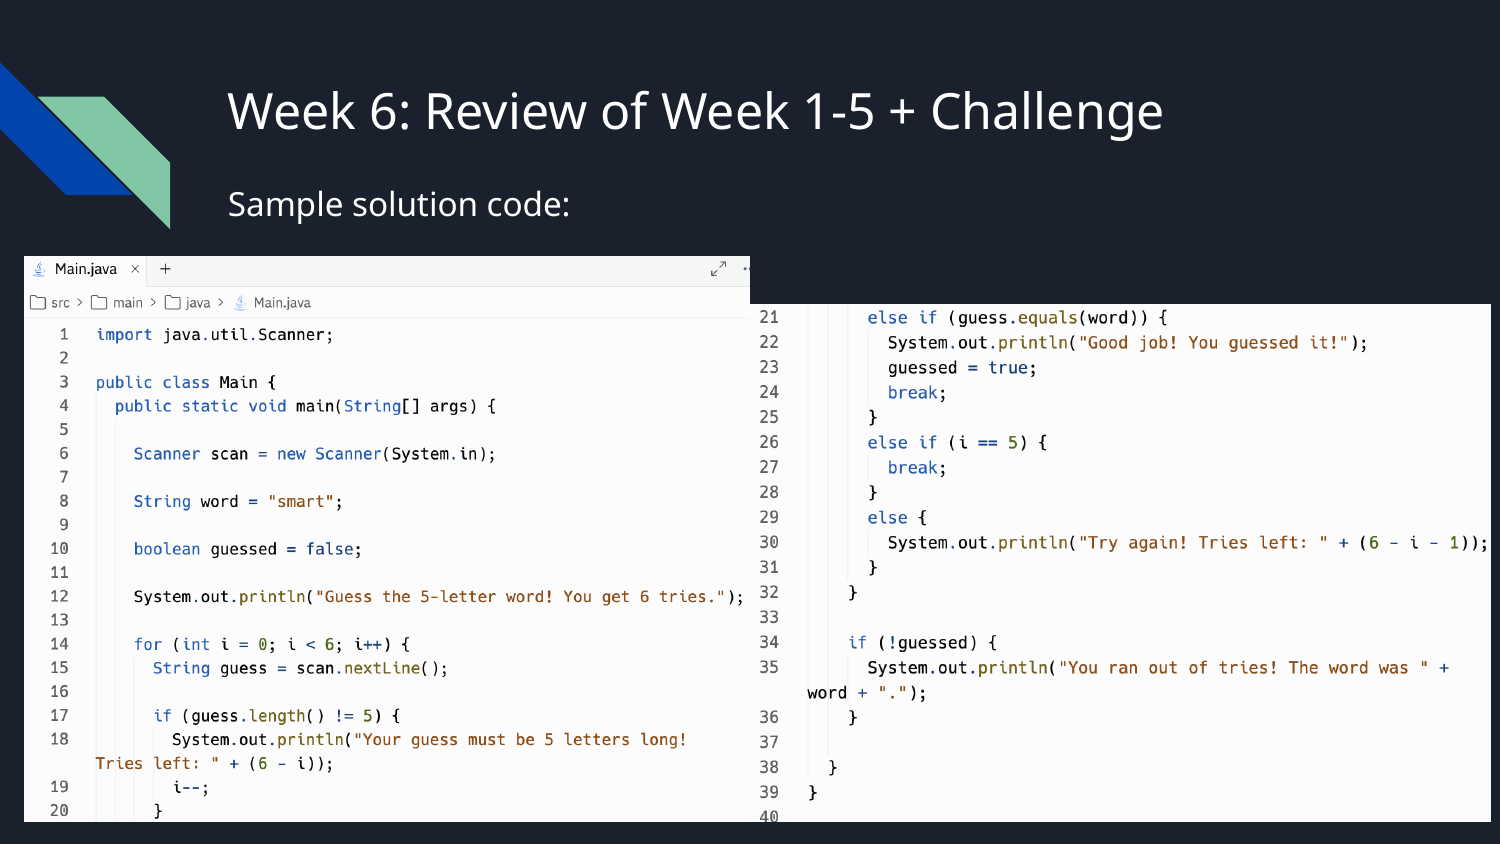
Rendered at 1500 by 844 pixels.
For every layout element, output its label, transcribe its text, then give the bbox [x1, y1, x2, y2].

title Week 6: Review of Week 1-5 + Challenge [212, 64, 1368, 162]
list Sample solution code: [212, 162, 1445, 302]
picture [23, 255, 1491, 822]
